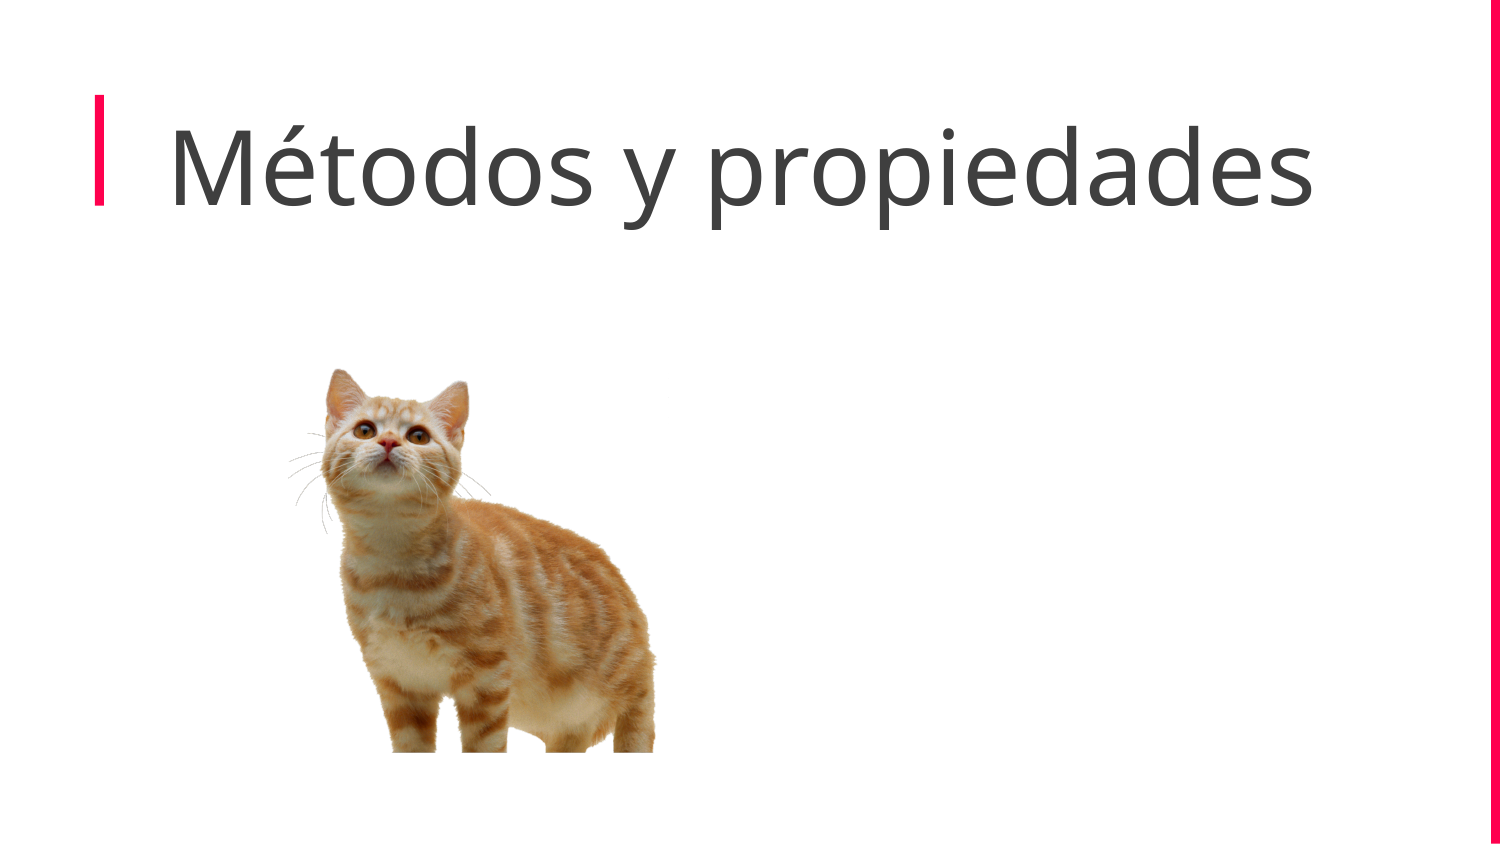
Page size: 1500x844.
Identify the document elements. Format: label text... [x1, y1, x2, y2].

text_box Métodos y propiedades [151, 86, 1419, 307]
picture [288, 356, 669, 844]
